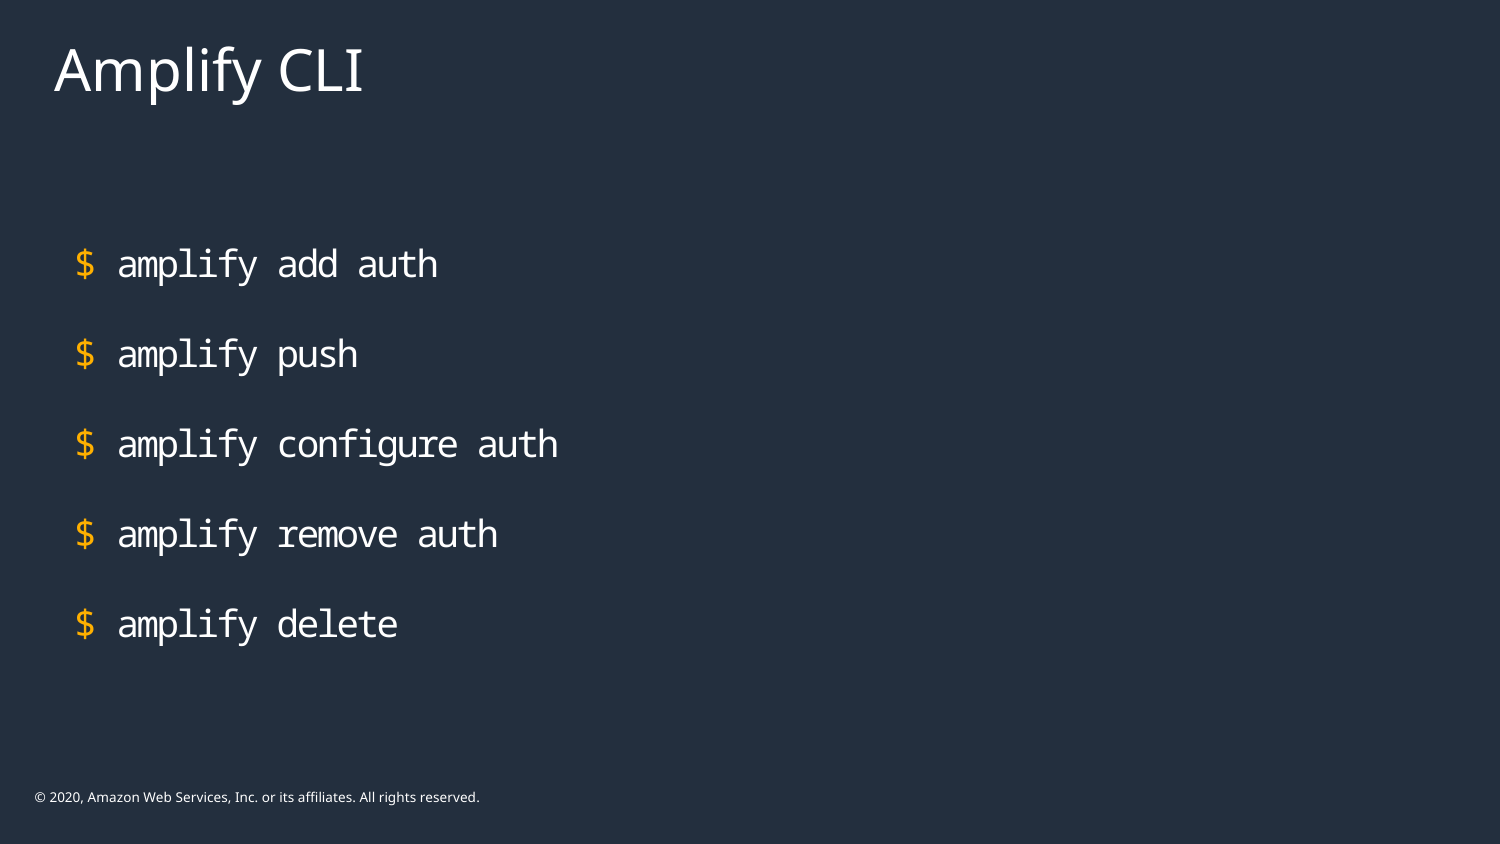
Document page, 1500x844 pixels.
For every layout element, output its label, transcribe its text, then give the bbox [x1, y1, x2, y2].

title Amplify CLI [39, 11, 838, 125]
text_box $ amplify add auth $ amplify push $ amplify configure auth $ amplify remove auth $ amplify delete [55, 225, 1402, 675]
